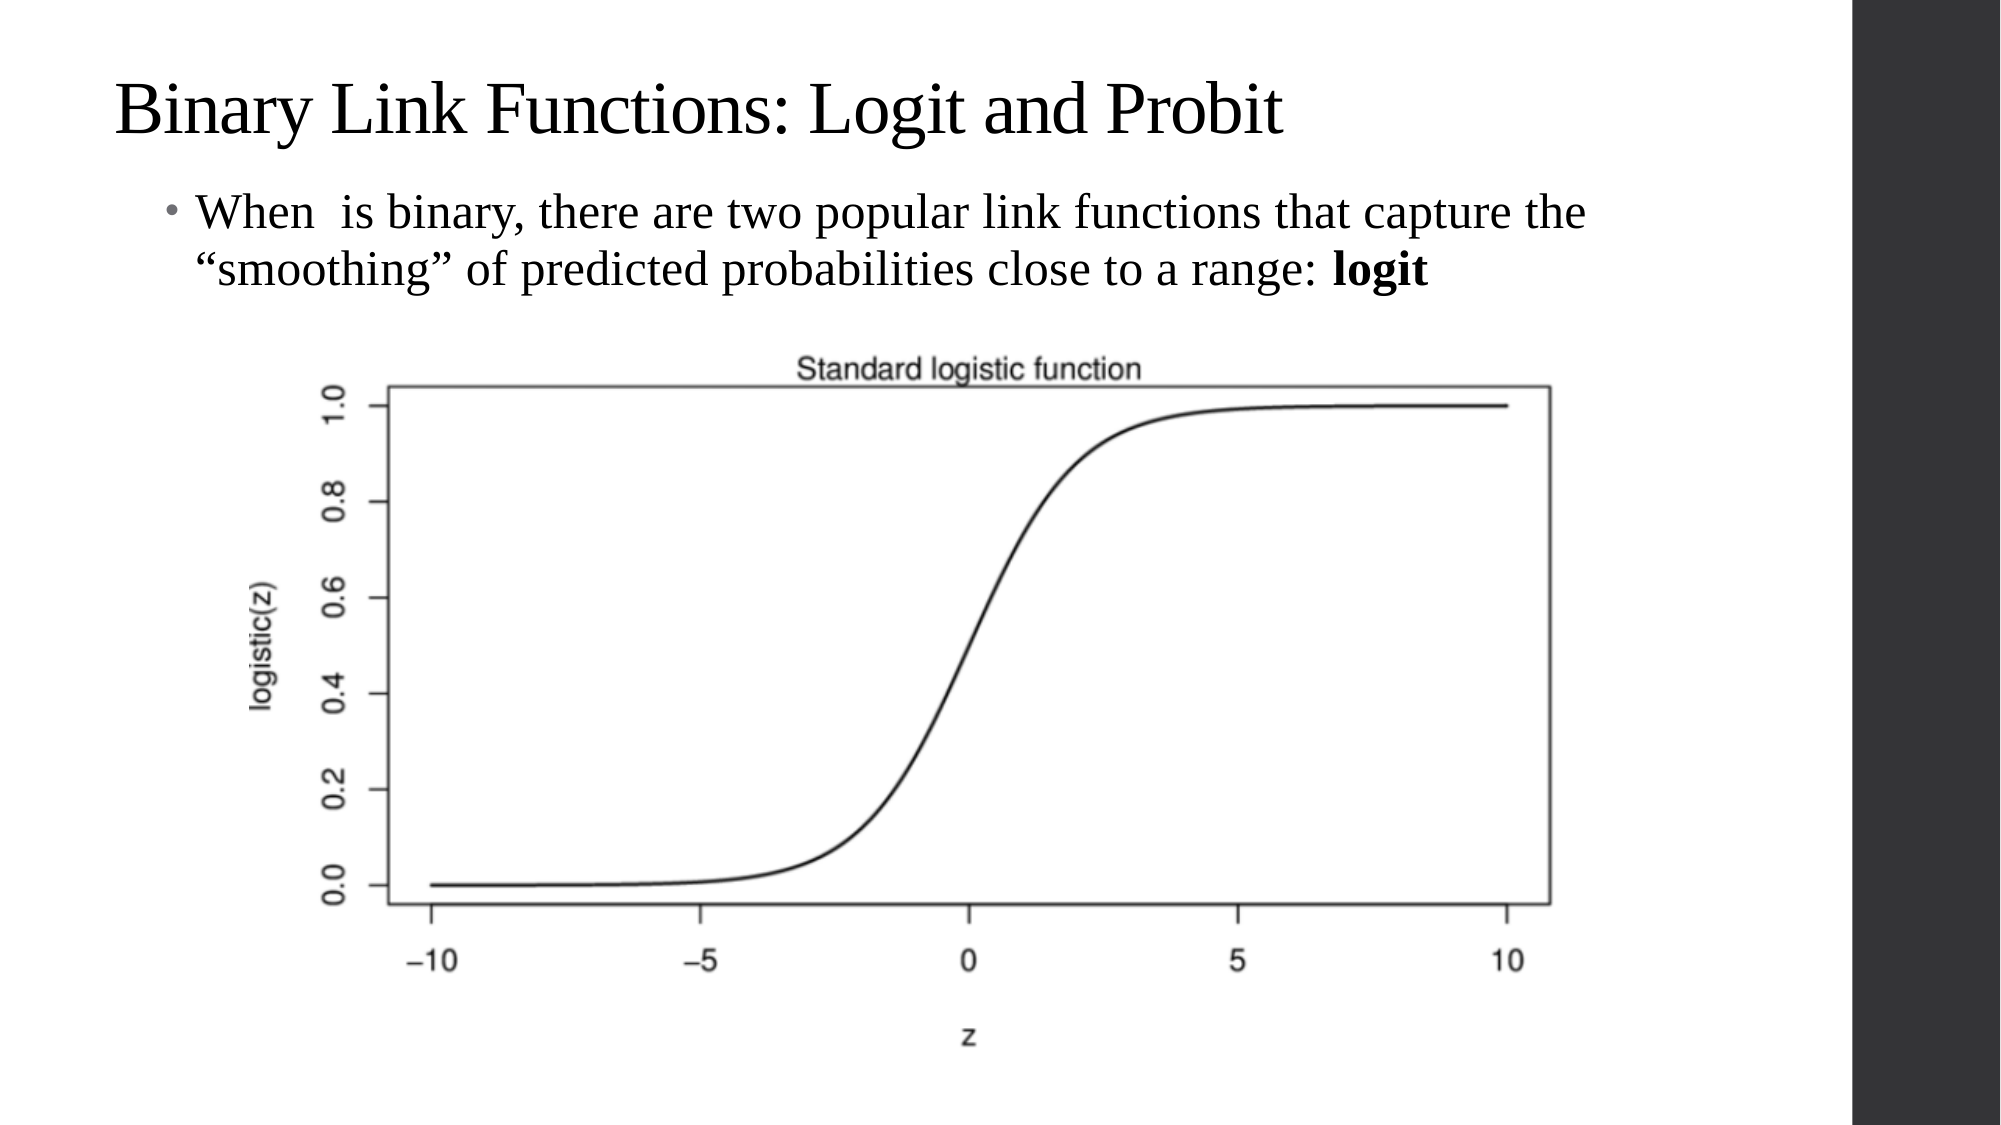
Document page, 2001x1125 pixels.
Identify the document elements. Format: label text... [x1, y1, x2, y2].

title Binary Link Functions: Logit and Probit [99, 55, 1813, 158]
picture [249, 311, 1601, 1066]
